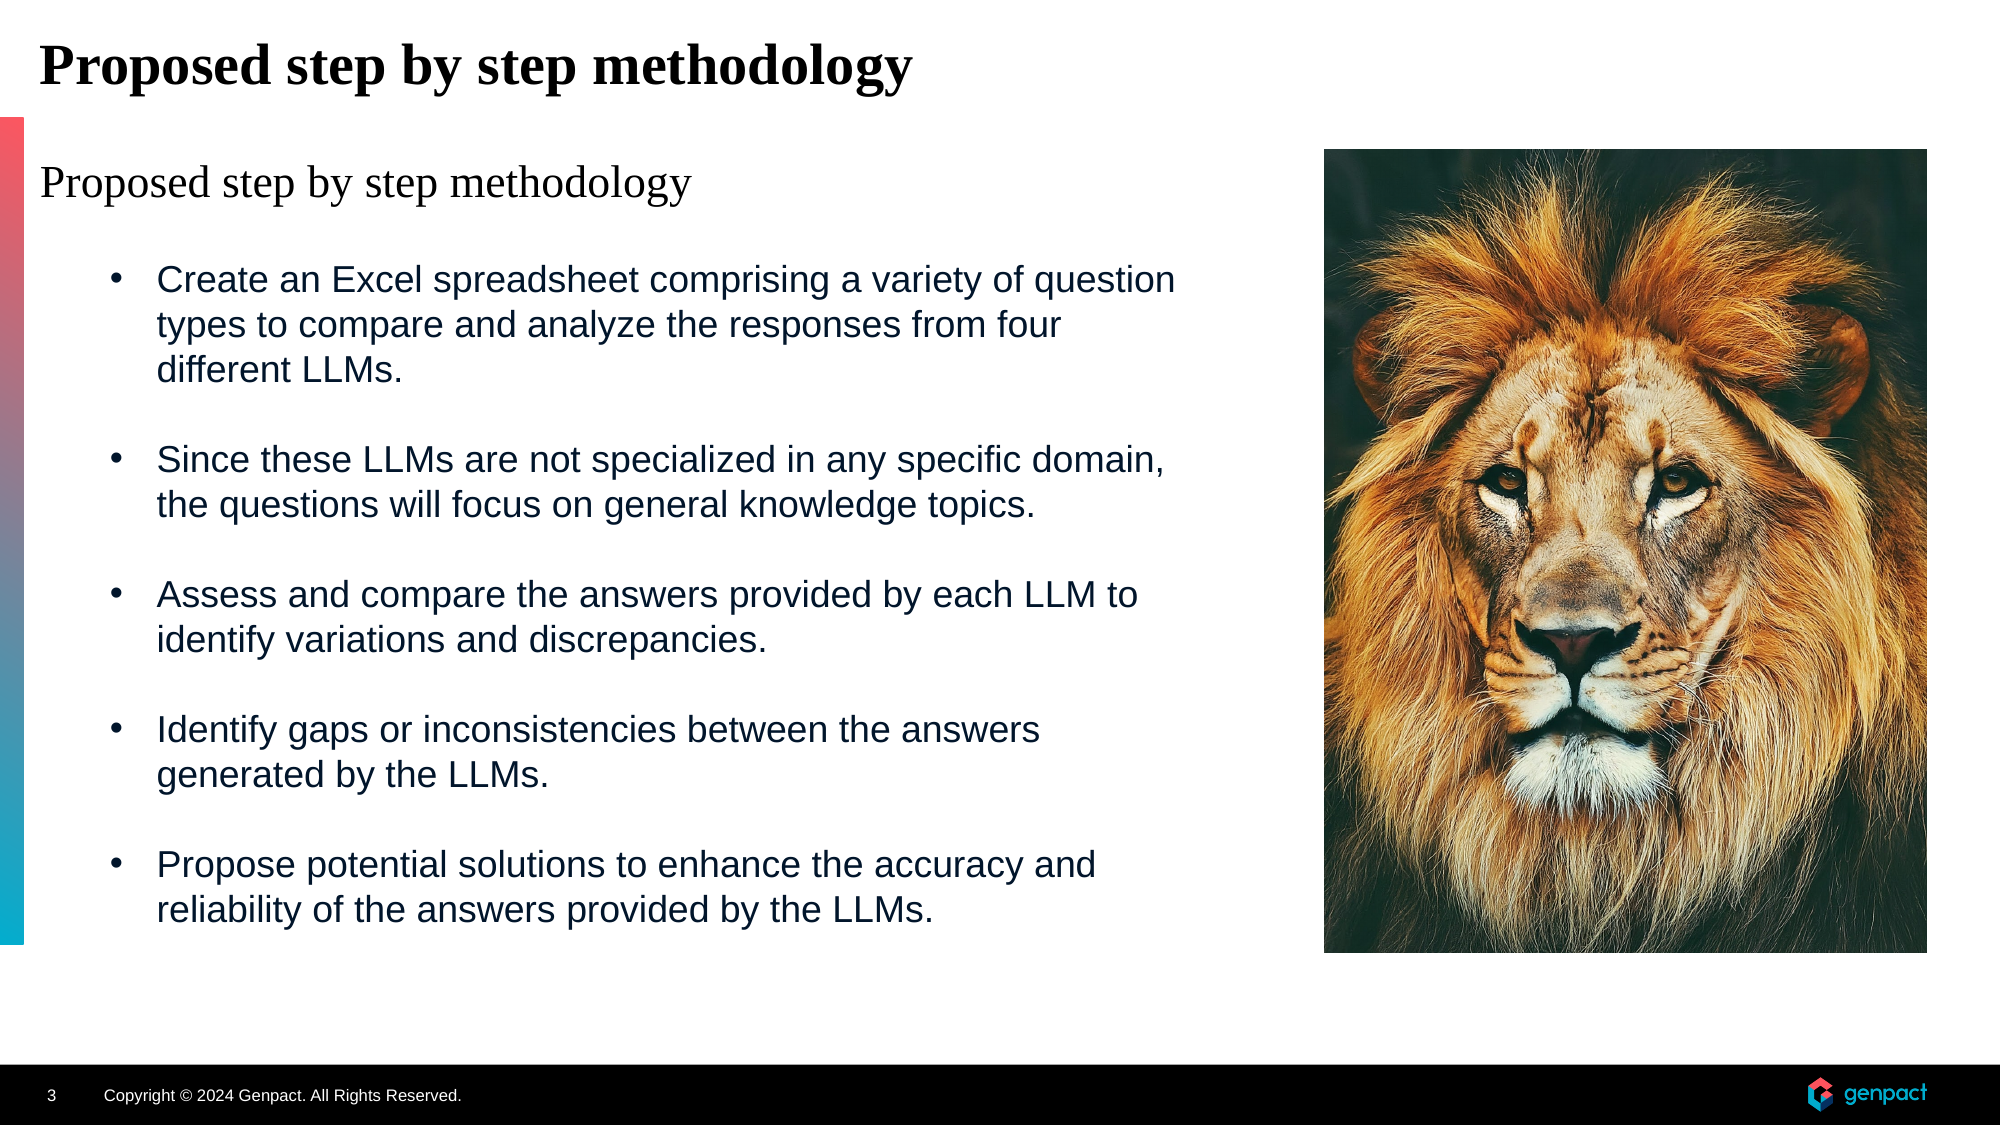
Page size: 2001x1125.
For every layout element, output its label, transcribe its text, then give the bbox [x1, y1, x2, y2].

text_box Create an Excel spreadsheet comprising a variety of question types to compare and analyze the responses from four different LLMs. Since these LLMs are not specialized in any specific domain, the questions will focus on general knowledge topics. Assess and compare the answers provided by each LLM to identify variations and discrepancies. Identify gaps or inconsistencies between the answers generated by the LLMs. Propose potential solutions to enhance the accuracy and reliability of the answers provided by the LLMs. [94, 247, 1197, 953]
title Proposed step by step methodology [40, 14, 1907, 109]
text_box Proposed step by step methodology [40, 132, 1907, 227]
picture [1808, 1077, 1927, 1112]
picture [1324, 149, 1927, 953]
